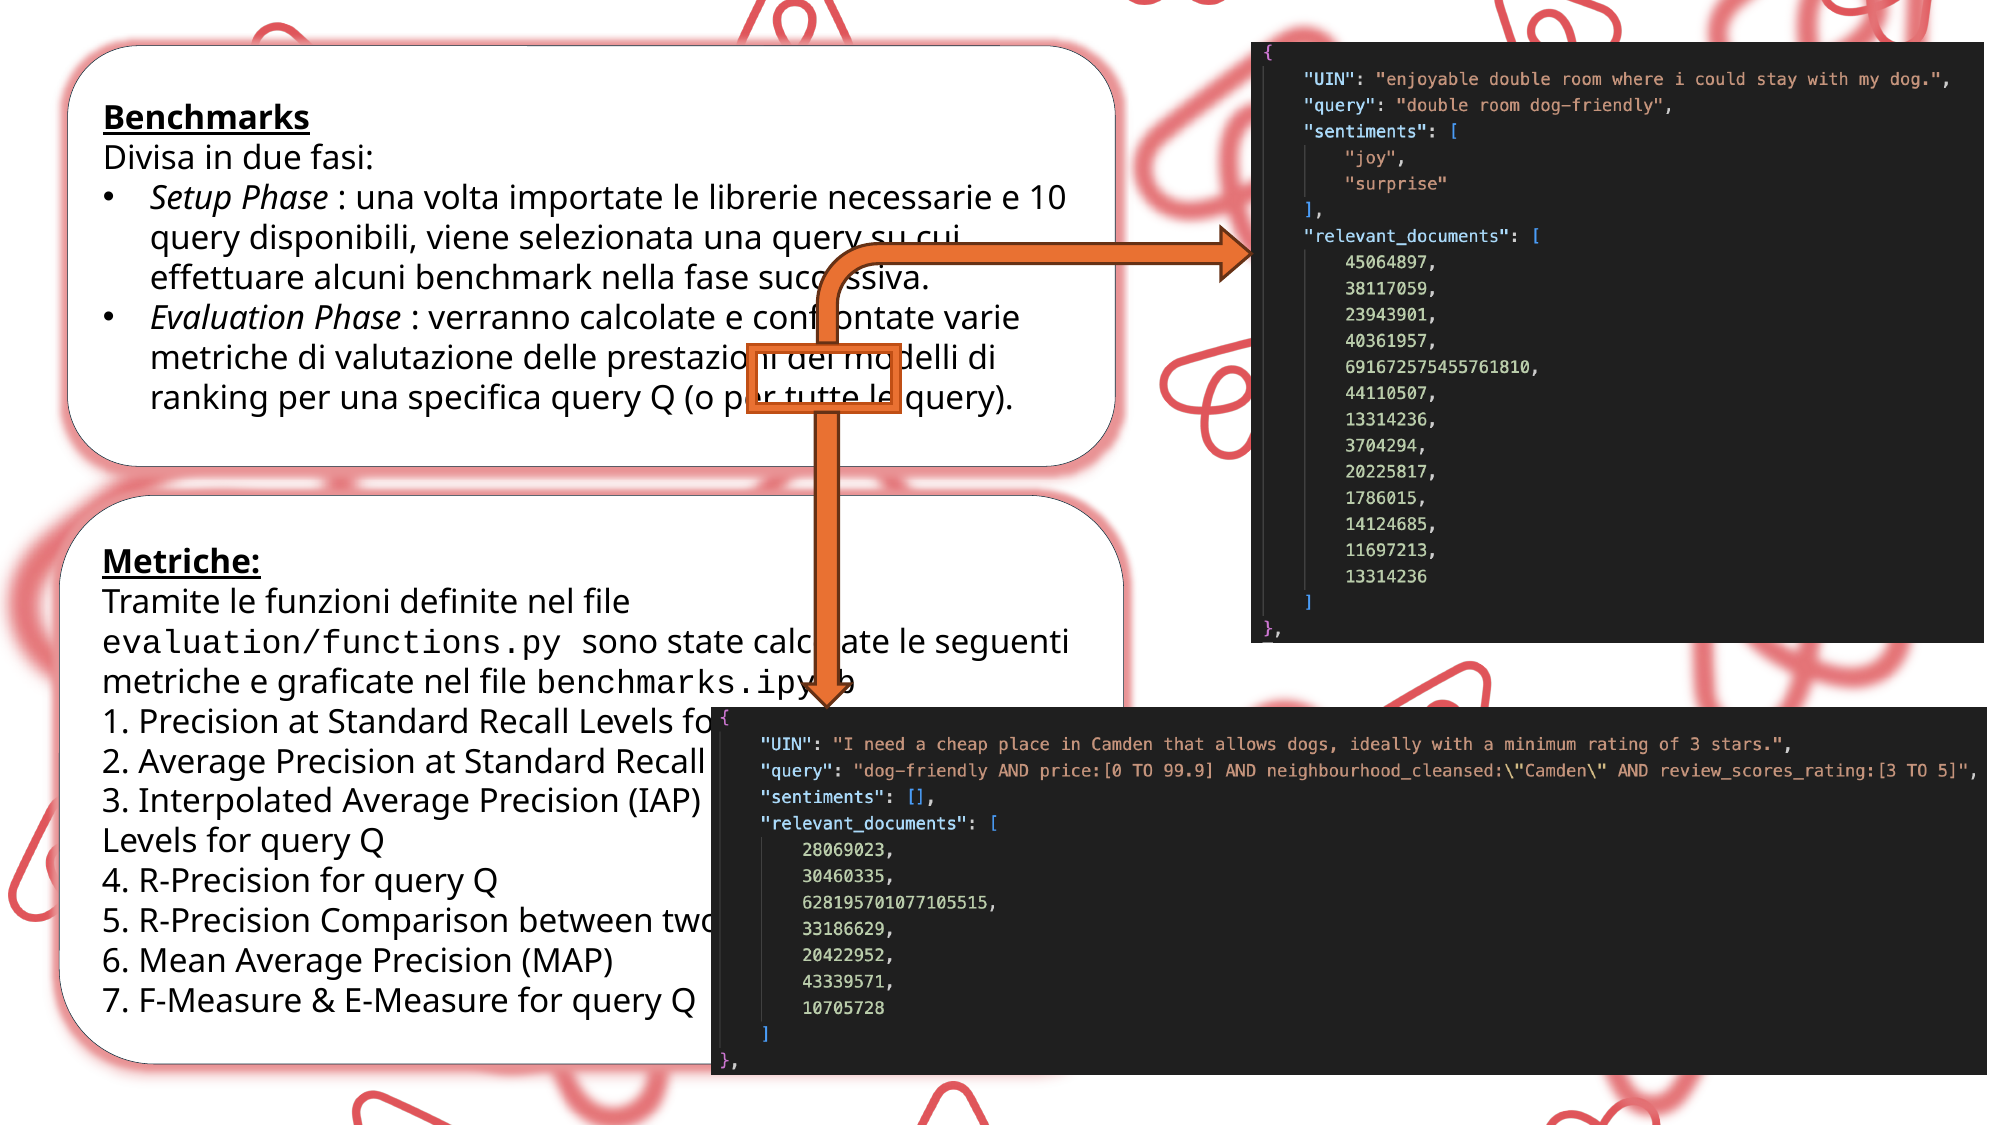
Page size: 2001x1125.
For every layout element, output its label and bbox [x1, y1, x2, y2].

picture [1250, 42, 1984, 644]
picture [710, 707, 1987, 1075]
text_box [0, 0, 2000, 1125]
